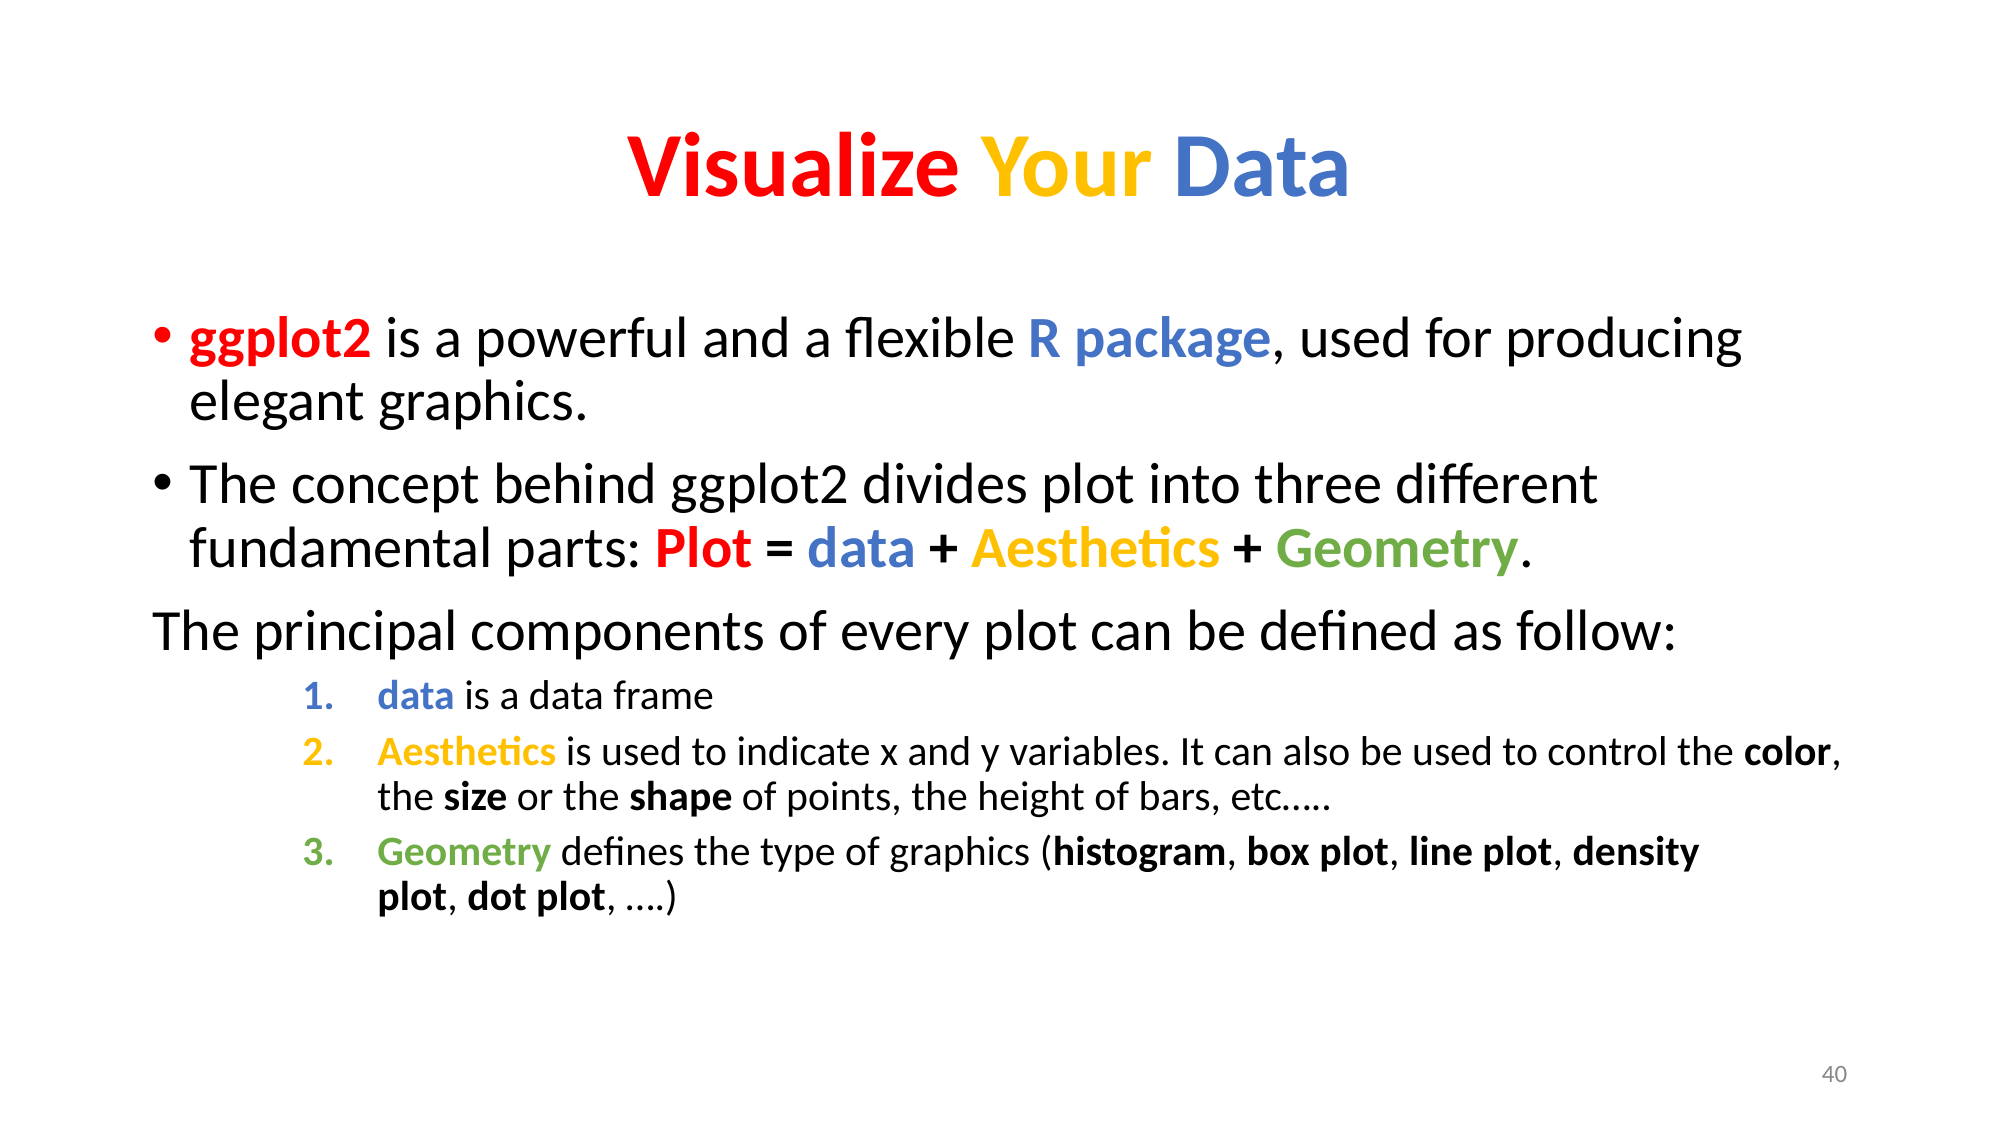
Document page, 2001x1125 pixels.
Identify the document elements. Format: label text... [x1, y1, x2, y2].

slide_number 40 [1412, 1042, 1863, 1103]
list ggplot2 is a powerful and a flexible R package, used for producing elegant graphics. The concept behind ggplot2 divides plot into three different fundamental parts: Plot = data + Aesthetics + Geometry. The principal components of every plot can be defined as follow: data is a data frame Aesthetics is used to indicate x and y variables. It can also be used to control the color, the size or the shape of points, the height of bars, etc….. Geometry defines the type of graphics (histogram, box plot, line plot, density plot, dot plot, ….) [137, 299, 1863, 1014]
title Visualize Your Data [529, 57, 1471, 276]
